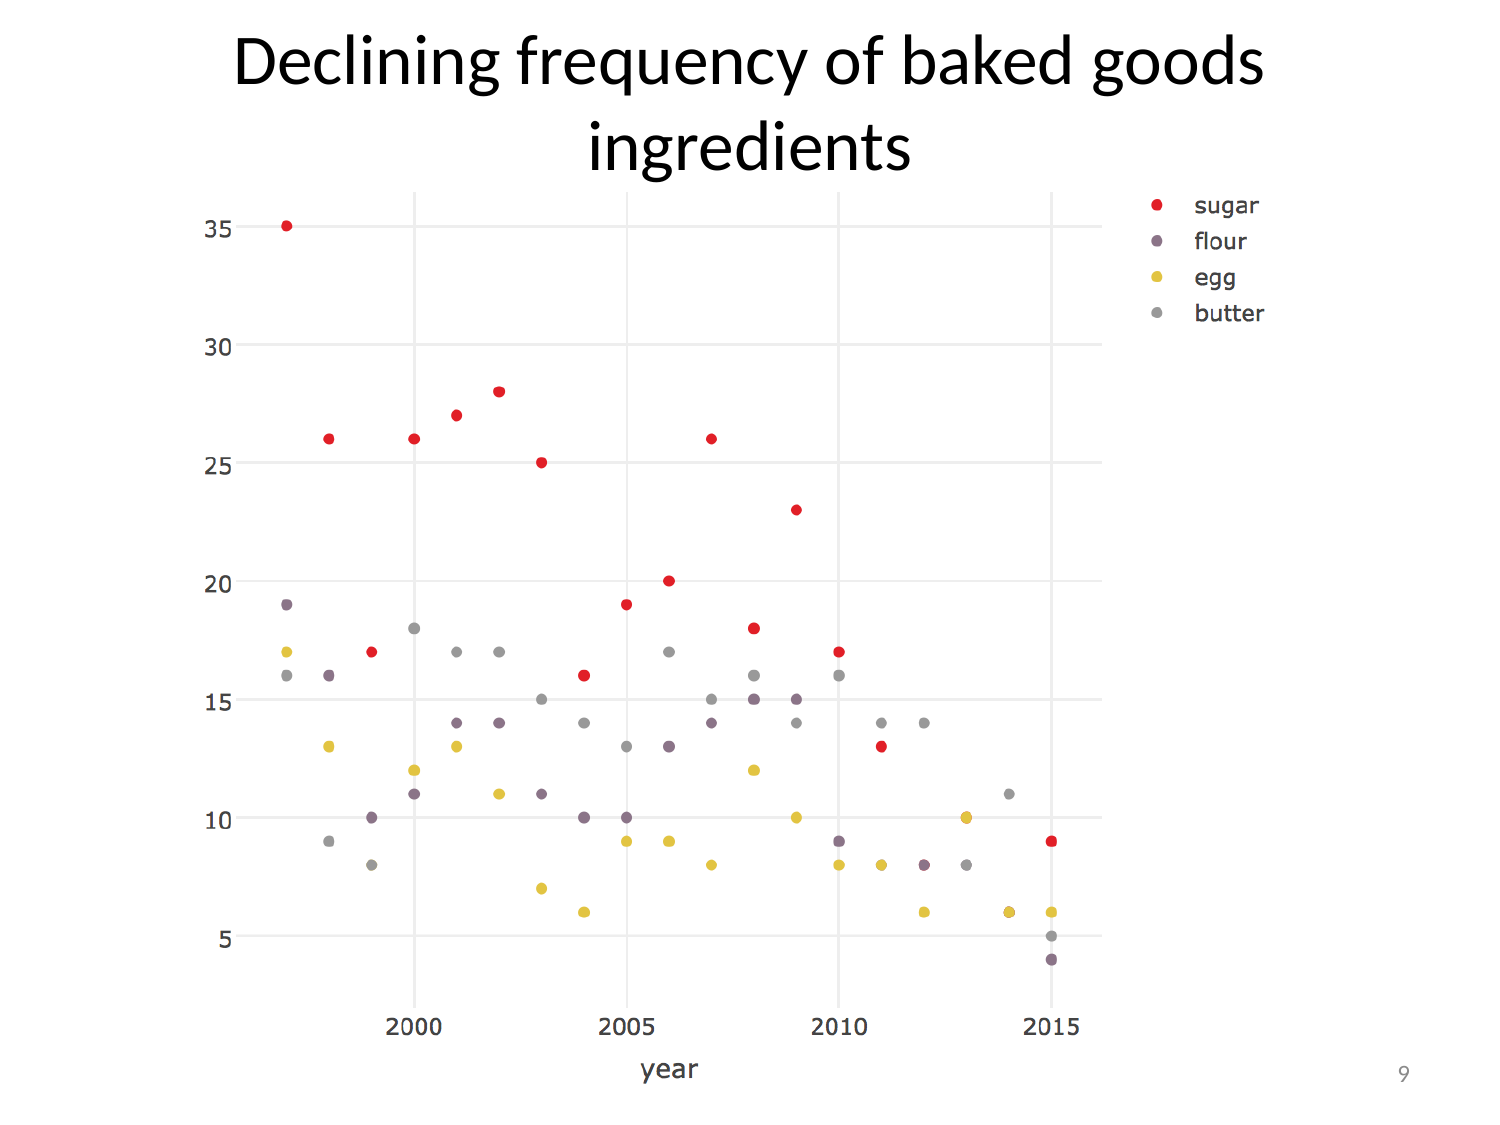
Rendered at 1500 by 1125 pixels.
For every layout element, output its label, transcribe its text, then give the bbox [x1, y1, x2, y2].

title Declining frequency of baked goods ingredients [75, 5, 1425, 193]
slide_number 9 [1074, 1042, 1425, 1103]
picture [178, 192, 1299, 1093]
